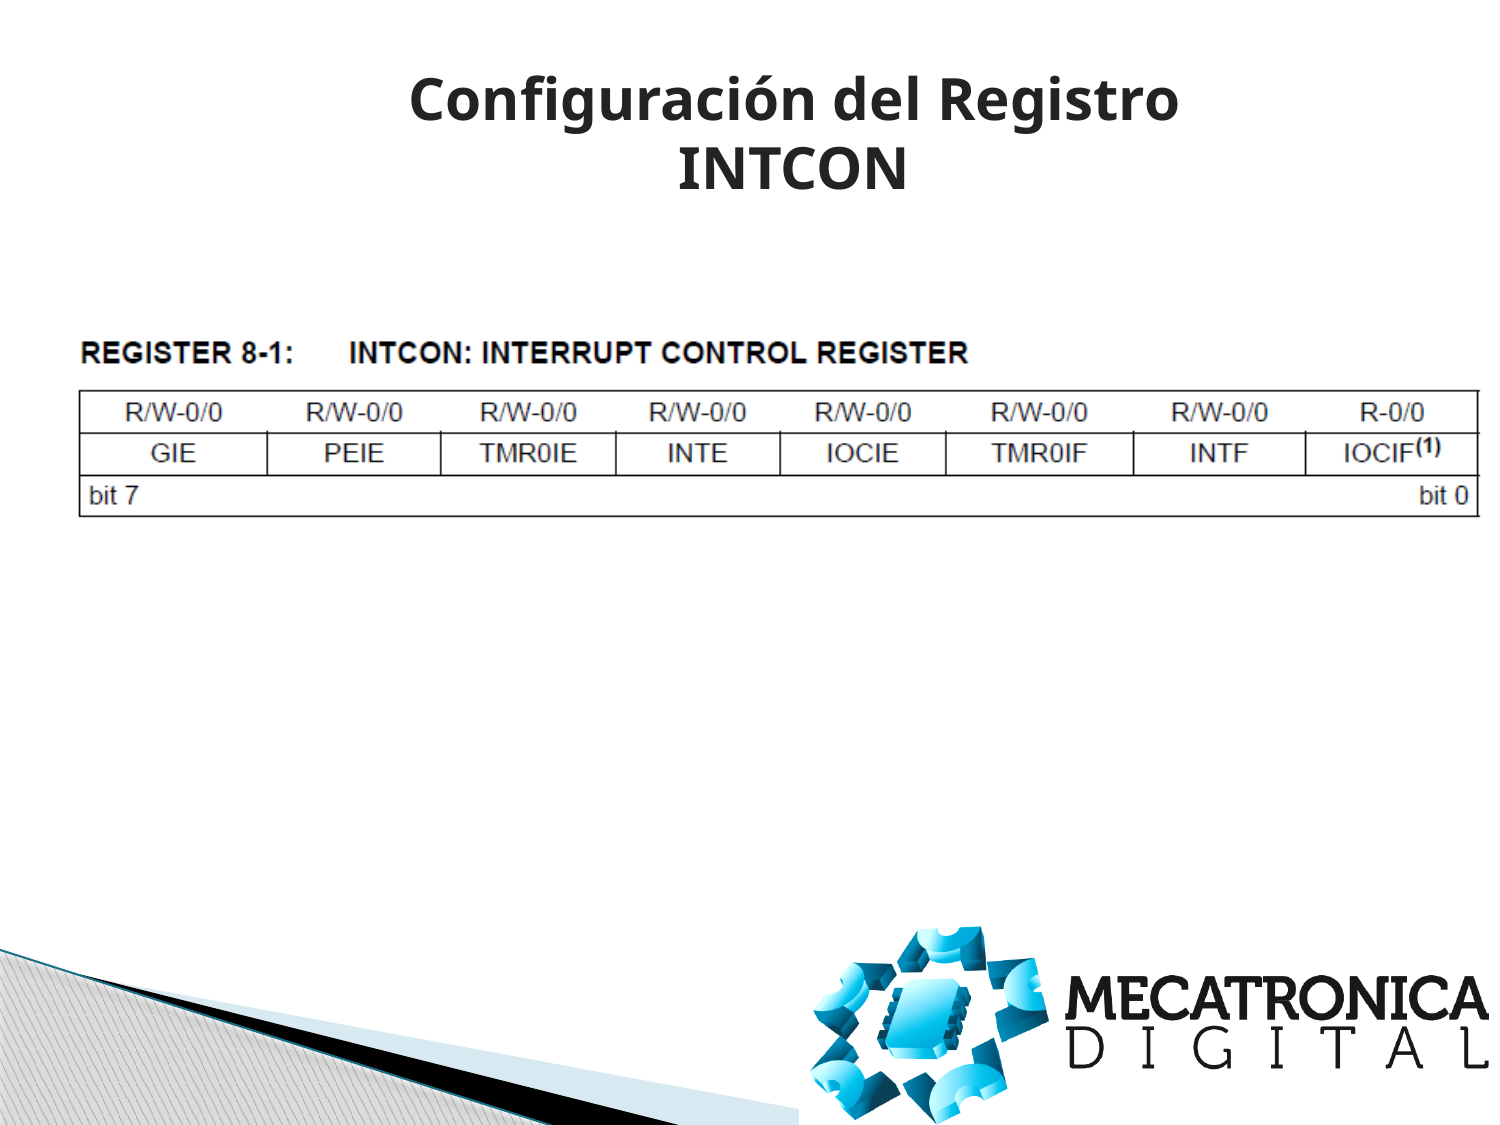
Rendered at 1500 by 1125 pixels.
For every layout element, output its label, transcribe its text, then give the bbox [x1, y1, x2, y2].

picture [65, 326, 1499, 533]
list Configuración del Registro INTCON [253, 54, 1317, 244]
picture [798, 919, 1500, 1125]
